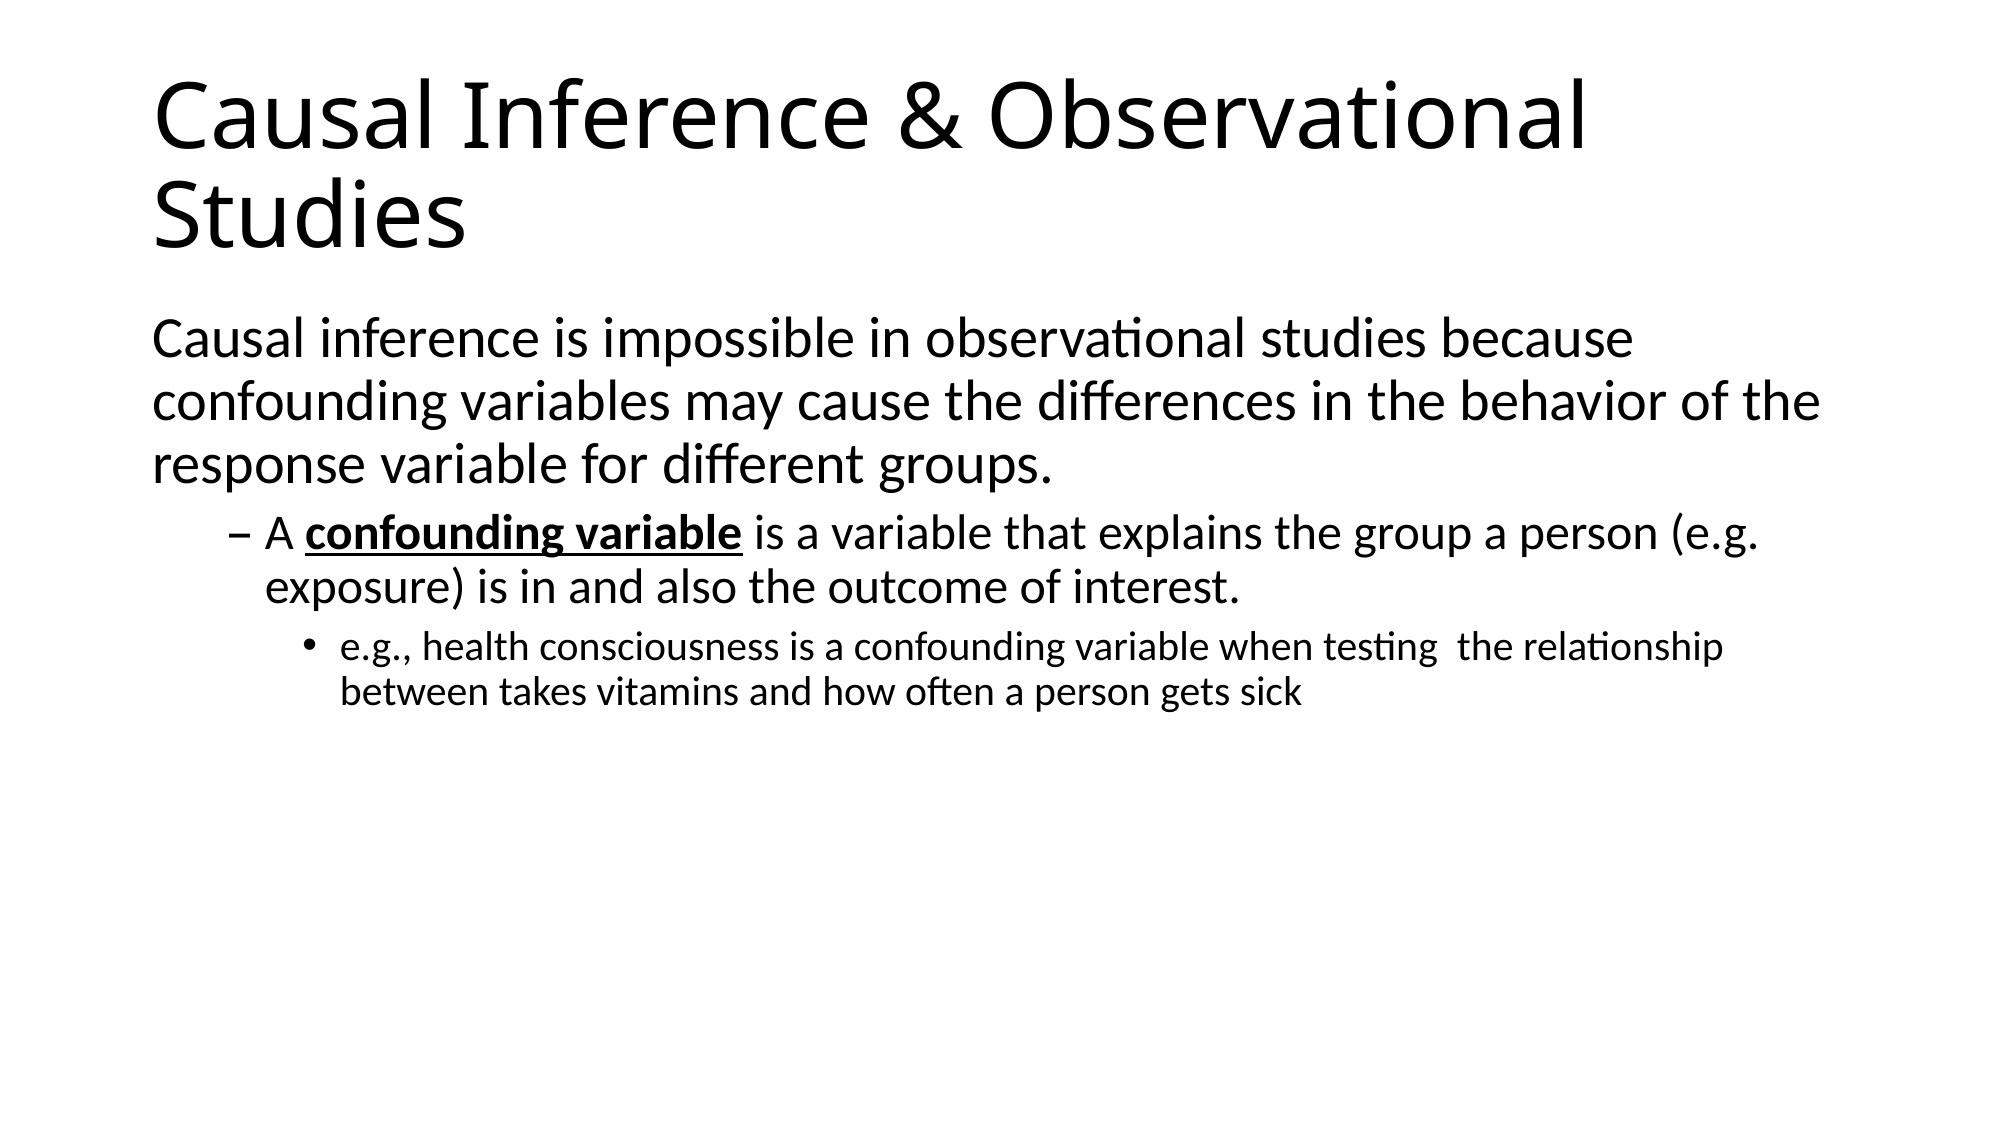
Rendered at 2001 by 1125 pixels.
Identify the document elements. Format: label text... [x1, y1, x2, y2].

title Causal Inference & Observational Studies [137, 59, 1863, 278]
list Causal inference is impossible in observational studies because confounding variables may cause the differences in the behavior of the response variable for different groups. A confounding variable is a variable that explains the group a person (e.g. exposure) is in and also the outcome of interest. e.g., health consciousness is a confounding variable when testing the relationship between takes vitamins and how often a person gets sick [137, 299, 1863, 1014]
